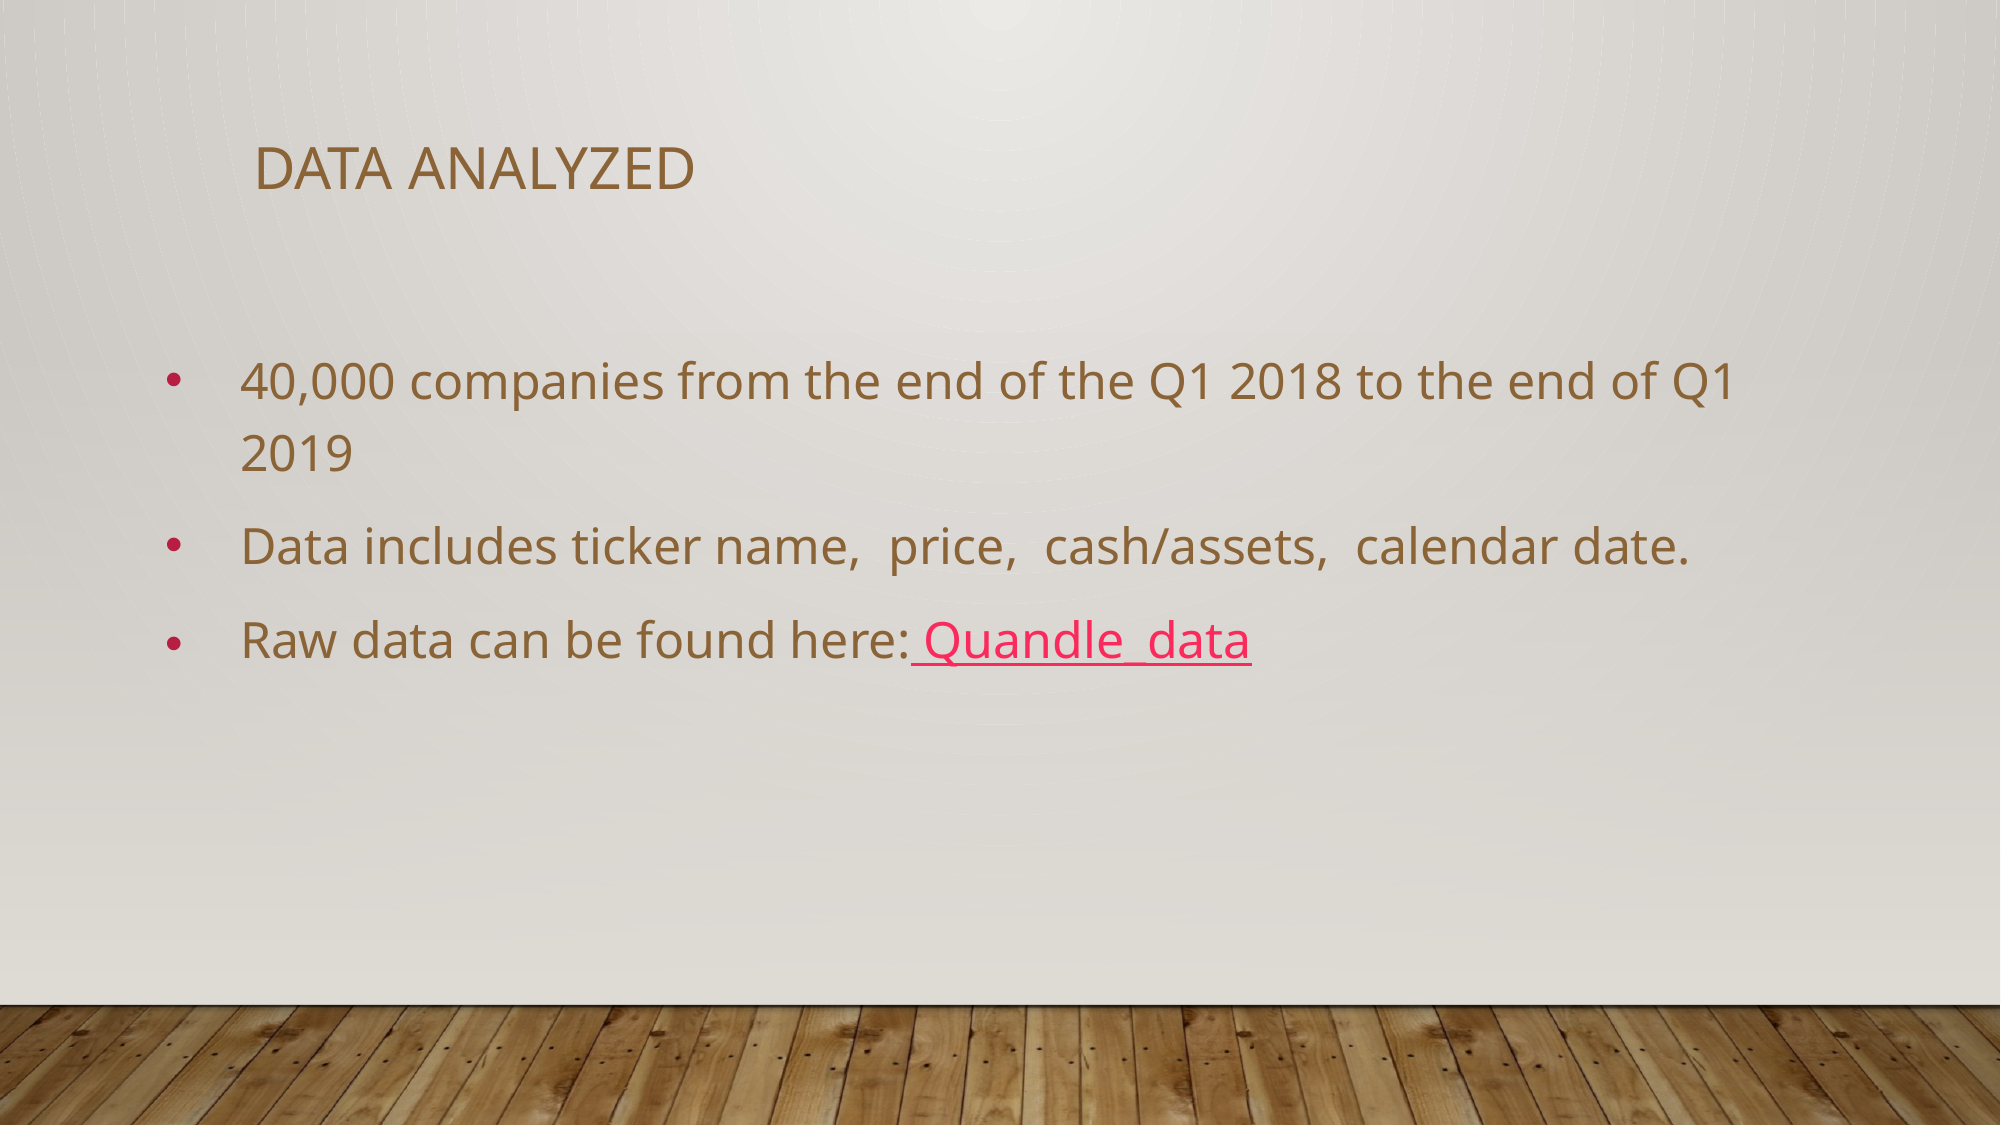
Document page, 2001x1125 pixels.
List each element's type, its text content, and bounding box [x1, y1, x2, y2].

picture [0, 1005, 2000, 1125]
title Data analyzed [238, 131, 1814, 305]
list 40,000 companies from the end of the Q1 2018 to the end of Q1 2019 Data includes ticker name, price, cash/assets, calendar date. Raw data can be found here: Quandle_data [149, 330, 1850, 892]
